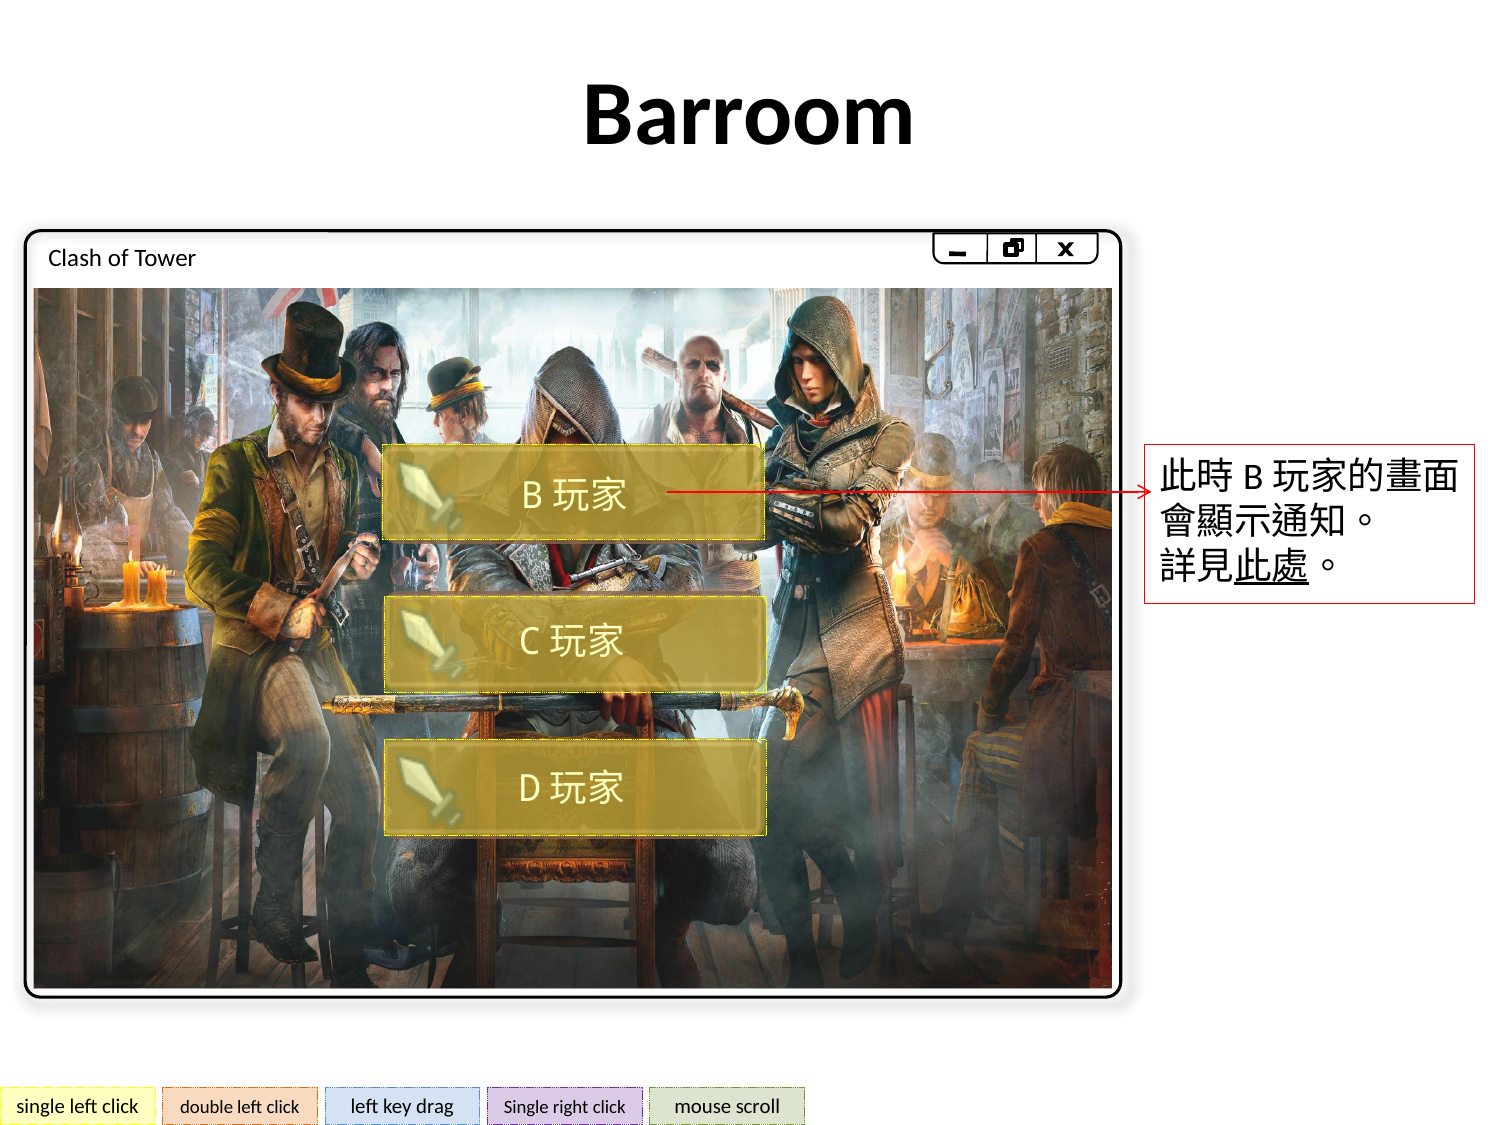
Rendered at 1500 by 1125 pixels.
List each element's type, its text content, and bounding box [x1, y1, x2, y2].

text_box Barroom [74, 45, 1425, 233]
text_box [32, 286, 1114, 991]
text_box [382, 738, 768, 838]
text_box [378, 454, 382, 534]
text_box [378, 743, 383, 833]
text_box [23, 228, 1123, 1000]
text_box left key drag [323, 1085, 482, 1125]
text_box Single right click [485, 1085, 644, 1125]
text_box single left click [0, 1085, 157, 1125]
text_box [386, 588, 762, 596]
text_box [386, 540, 762, 546]
text_box Clash of Tower [33, 234, 503, 280]
text_box 此時B玩家的畫面 會顯示通知。 詳見此處。 [1144, 444, 1475, 604]
text_box [382, 594, 768, 694]
text_box [387, 836, 758, 841]
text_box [933, 233, 1098, 265]
text_box mouse scroll [648, 1085, 807, 1125]
text_box double left click [160, 1085, 319, 1125]
text_box [380, 442, 767, 542]
